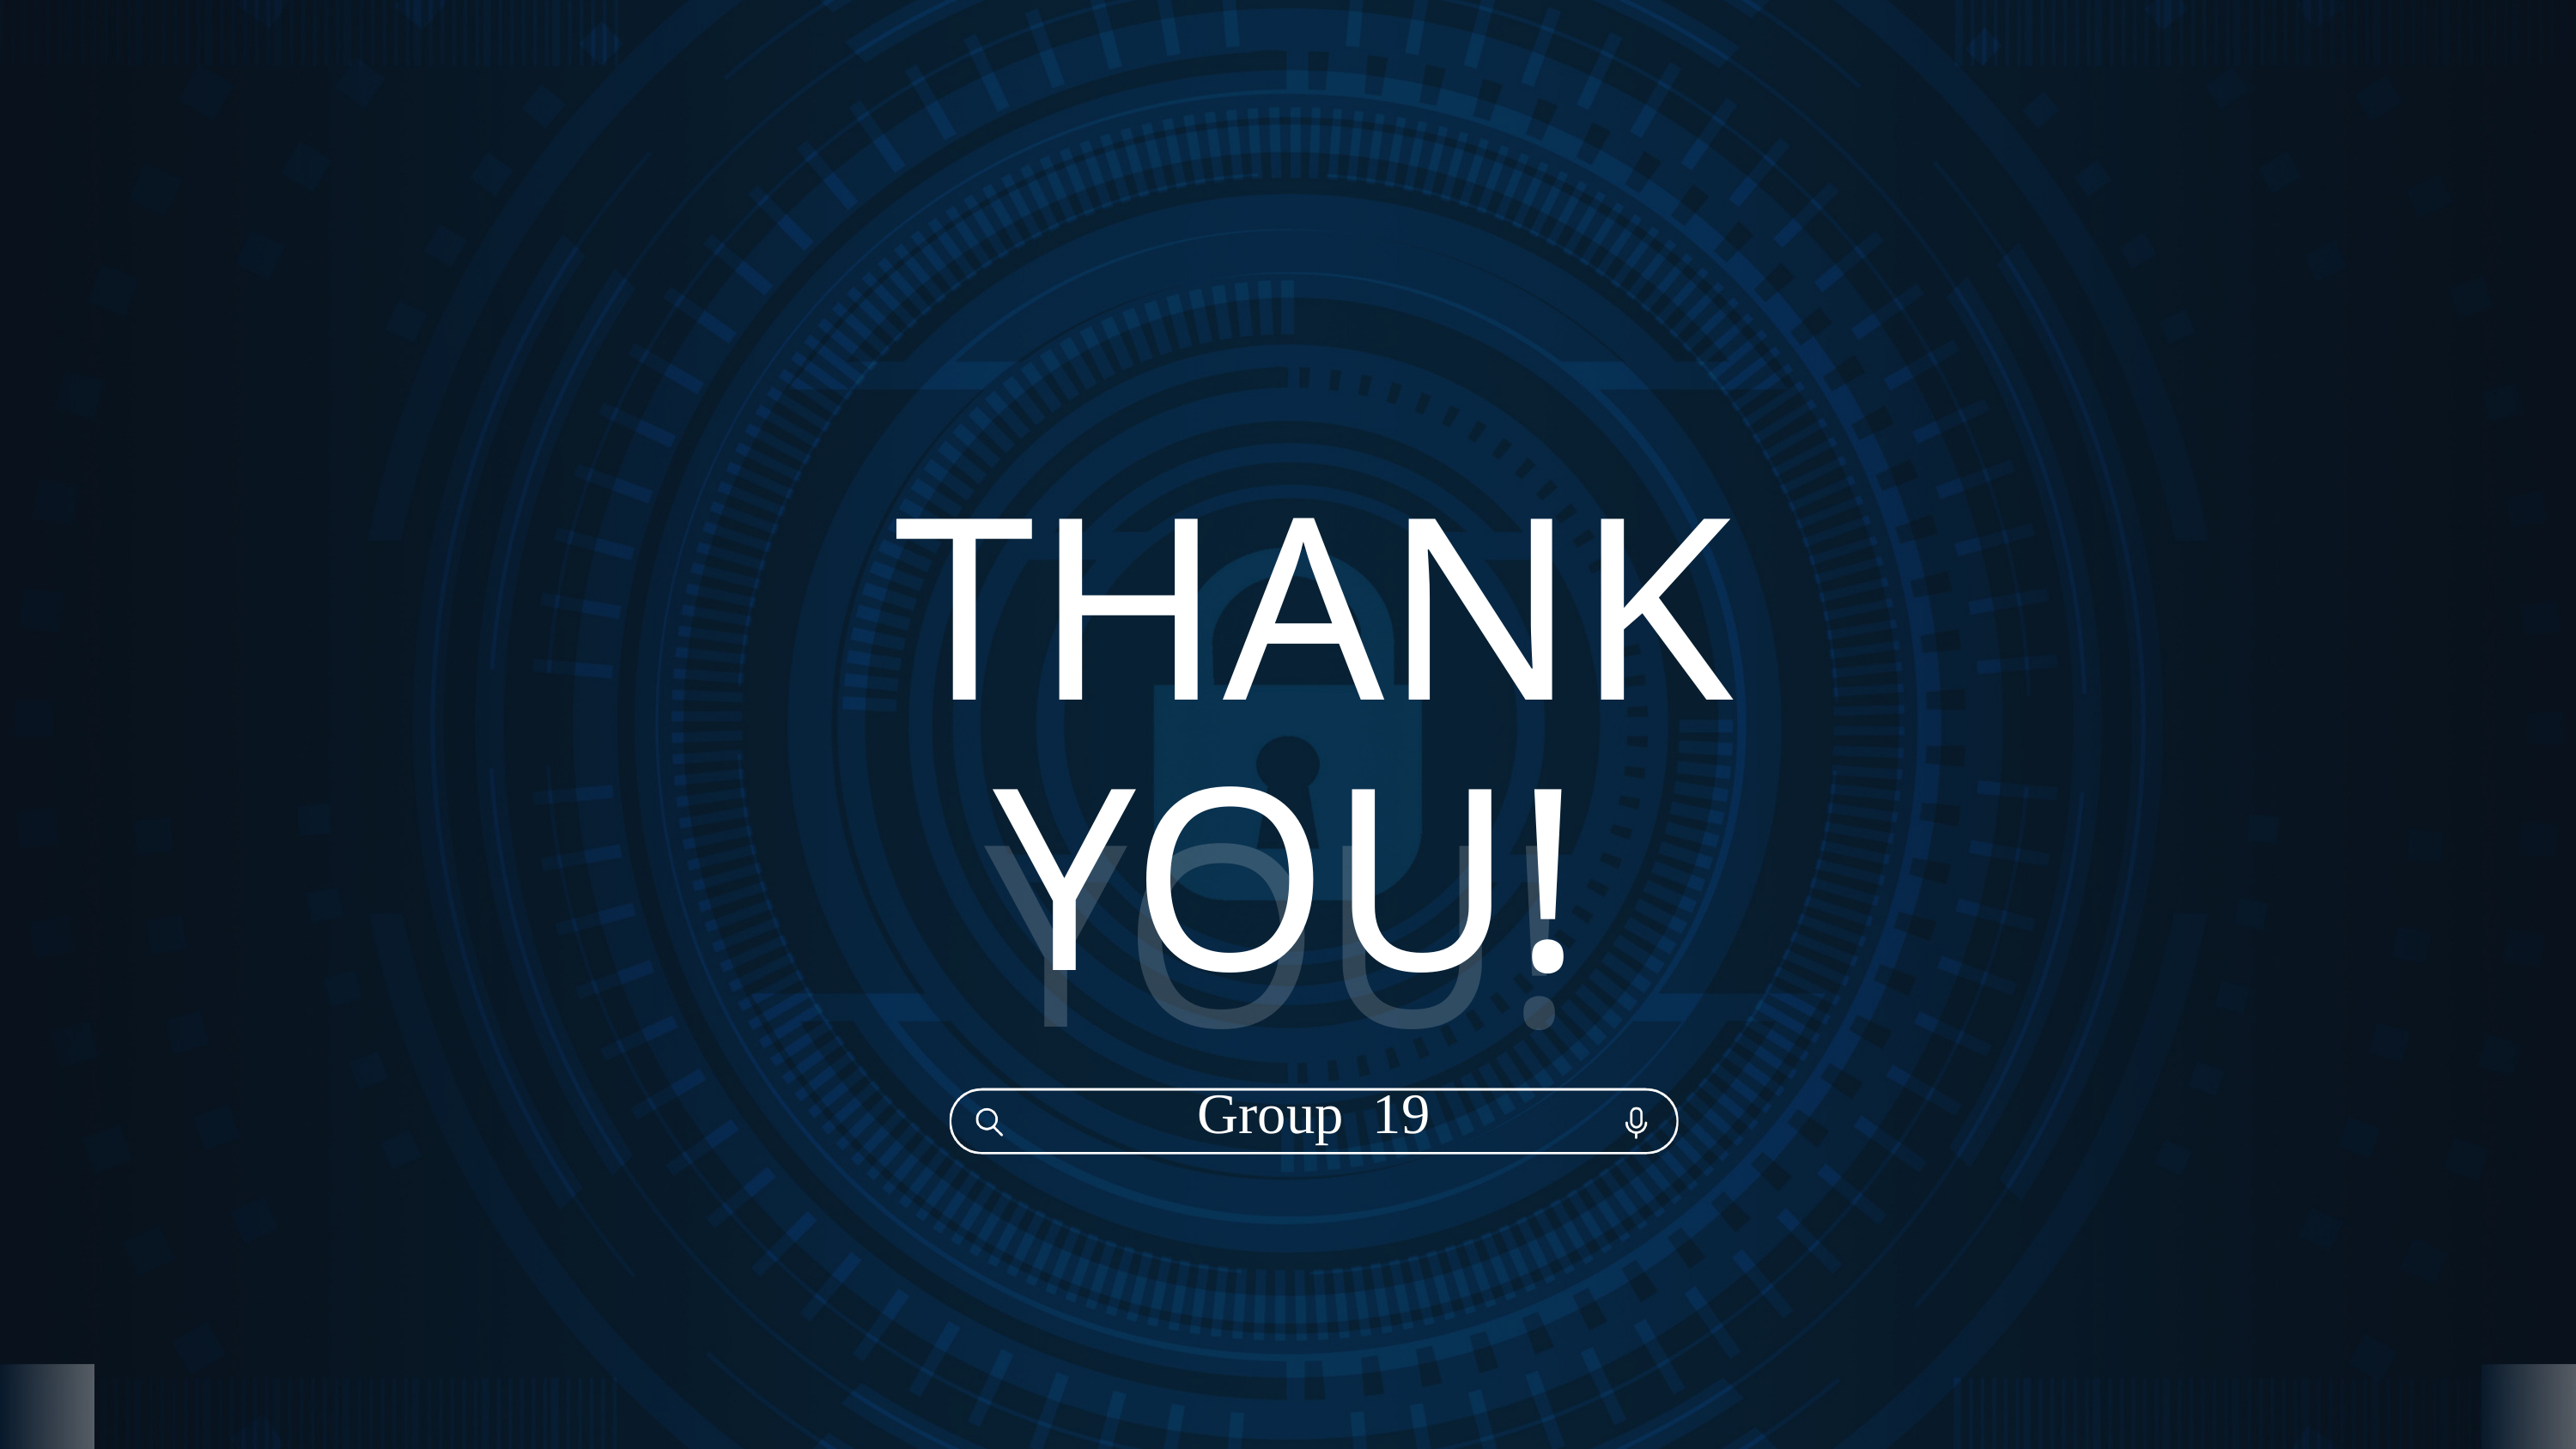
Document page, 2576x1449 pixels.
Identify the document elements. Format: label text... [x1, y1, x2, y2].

text_box Group 19 [1071, 1119, 1557, 1145]
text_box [0, 1364, 94, 1449]
text_box THANK [718, 476, 1910, 751]
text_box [2481, 1364, 2576, 1449]
text_box [949, 1088, 1679, 1155]
text_box YOU! [955, 803, 1603, 1078]
text_box YOU! [955, 747, 1621, 1022]
text_box [0, 0, 2576, 1449]
